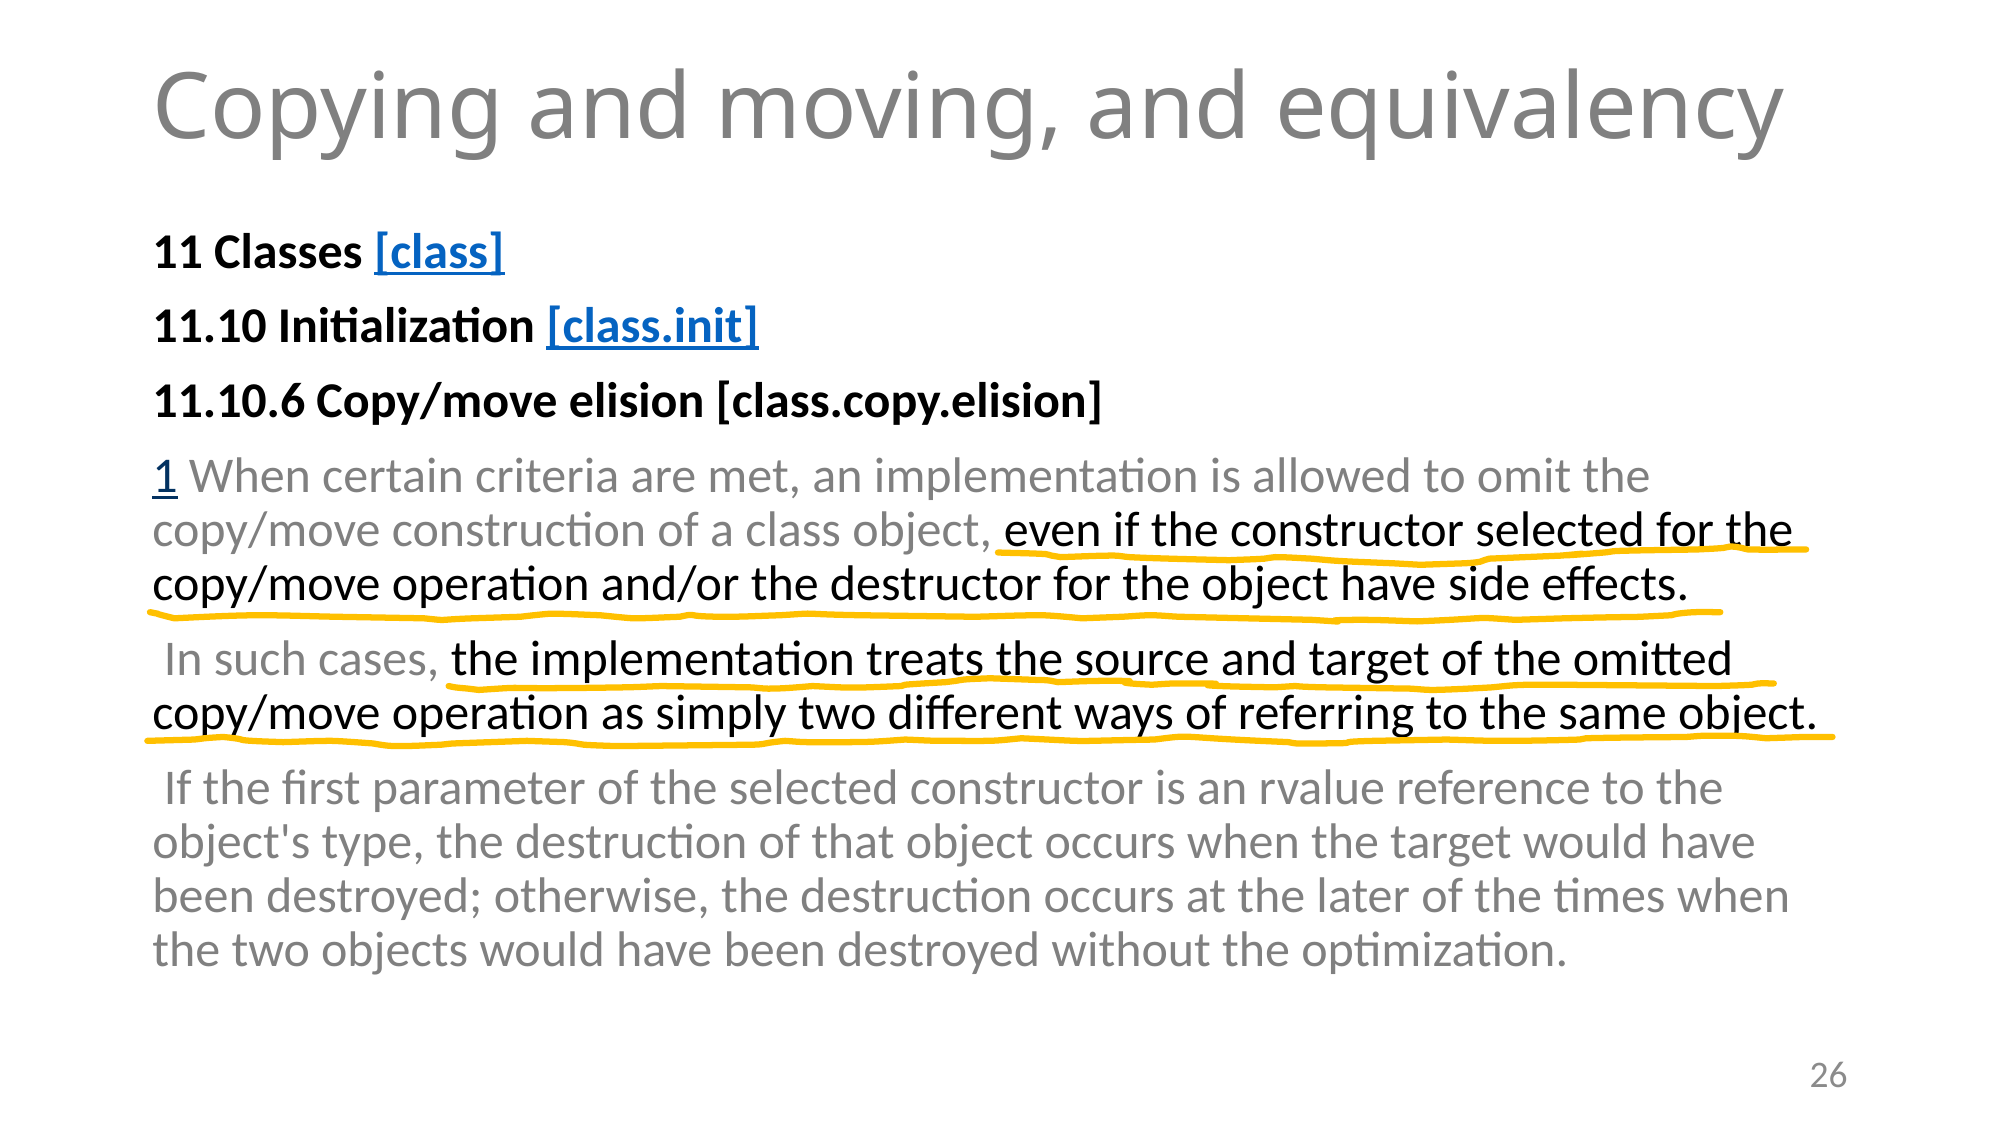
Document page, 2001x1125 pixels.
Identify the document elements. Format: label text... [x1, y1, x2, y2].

title Copying and moving, and equivalency [137, 0, 1863, 217]
text_box [996, 545, 1808, 566]
slide_number 26 [1412, 1042, 1863, 1103]
text_box [146, 734, 1834, 748]
text_box [447, 677, 1775, 691]
text_box [148, 611, 1722, 623]
list 11 Classes [class] 11.10 Initialization [class.init] 11.10.6 Copy/move elision [class.copy.elision] 1 When certain criteria are met, an implementation is allowed to omit the copy/move construction of a class object, even if the constructor selected for the copy/move operation and/or the destructor for the object have side effects. In such cases, the implementation treats the source and target of the omitted copy/move operation as simply two different ways of referring to the same object. If the first parameter of the selected constructor is an rvalue reference to the object's type, the destruction of that object occurs when the target would have been destroyed; otherwise, the destruction occurs at the later of the times when the two objects would have been destroyed without the optimization. [137, 217, 1863, 1043]
